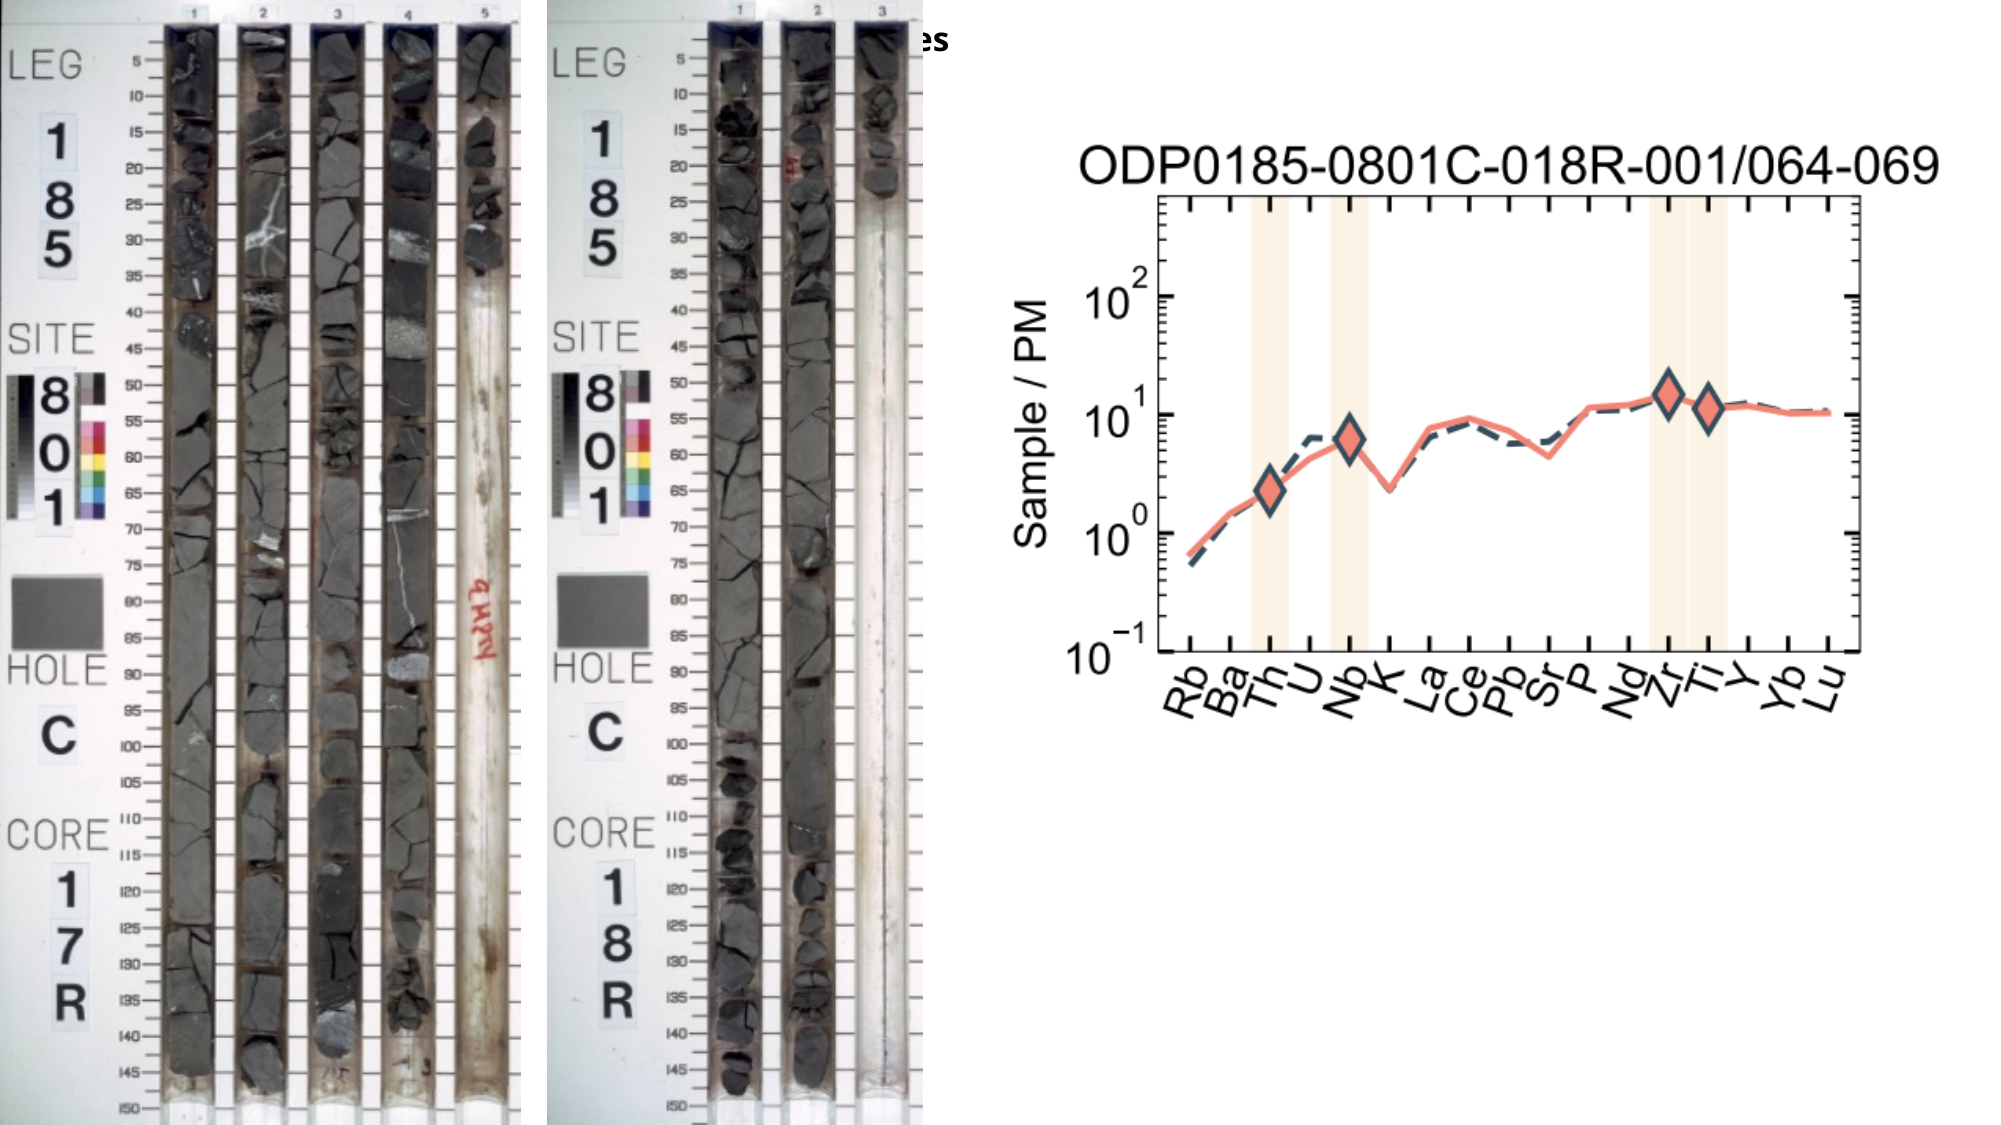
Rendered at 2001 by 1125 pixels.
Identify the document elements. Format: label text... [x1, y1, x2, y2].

picture [0, 0, 521, 1125]
text_box Figure 7：Core images [923, 10, 2000, 66]
picture [999, 131, 1952, 738]
picture [547, 0, 923, 1125]
